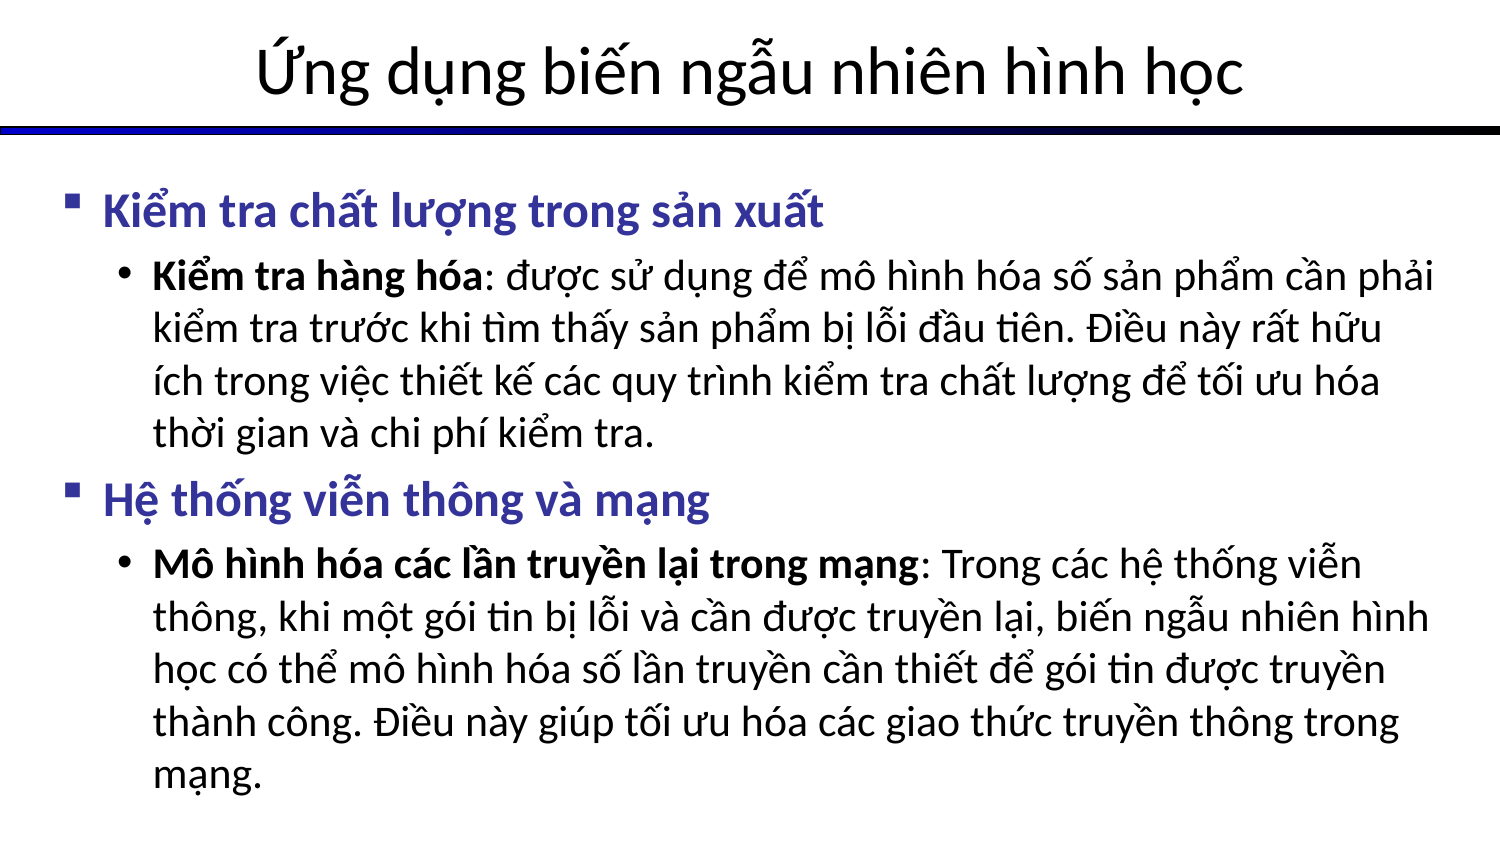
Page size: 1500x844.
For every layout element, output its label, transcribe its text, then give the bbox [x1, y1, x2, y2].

title Ứng dụng biến ngẫu nhiên hình học [0, 0, 1500, 138]
list Kiểm tra chất lượng trong sản xuất Kiểm tra hàng hóa: được sử dụng để mô hình hóa số sản phẩm cần phải kiểm tra trước khi tìm thấy sản phẩm bị lỗi đầu tiên. Điều này rất hữu ích trong việc thiết kế các quy trình kiểm tra chất lượng để tối ưu hóa thời gian và chi phí kiểm tra. Hệ thống viễn thông và mạng Mô hình hóa các lần truyền lại trong mạng: Trong các hệ thống viễn thông, khi một gói tin bị lỗi và cần được truyền lại, biến ngẫu nhiên hình học có thể mô hình hóa số lần truyền cần thiết để gói tin được truyền thành công. Điều này giúp tối ưu hóa các giao thức truyền thông trong mạng. [49, 171, 1451, 798]
